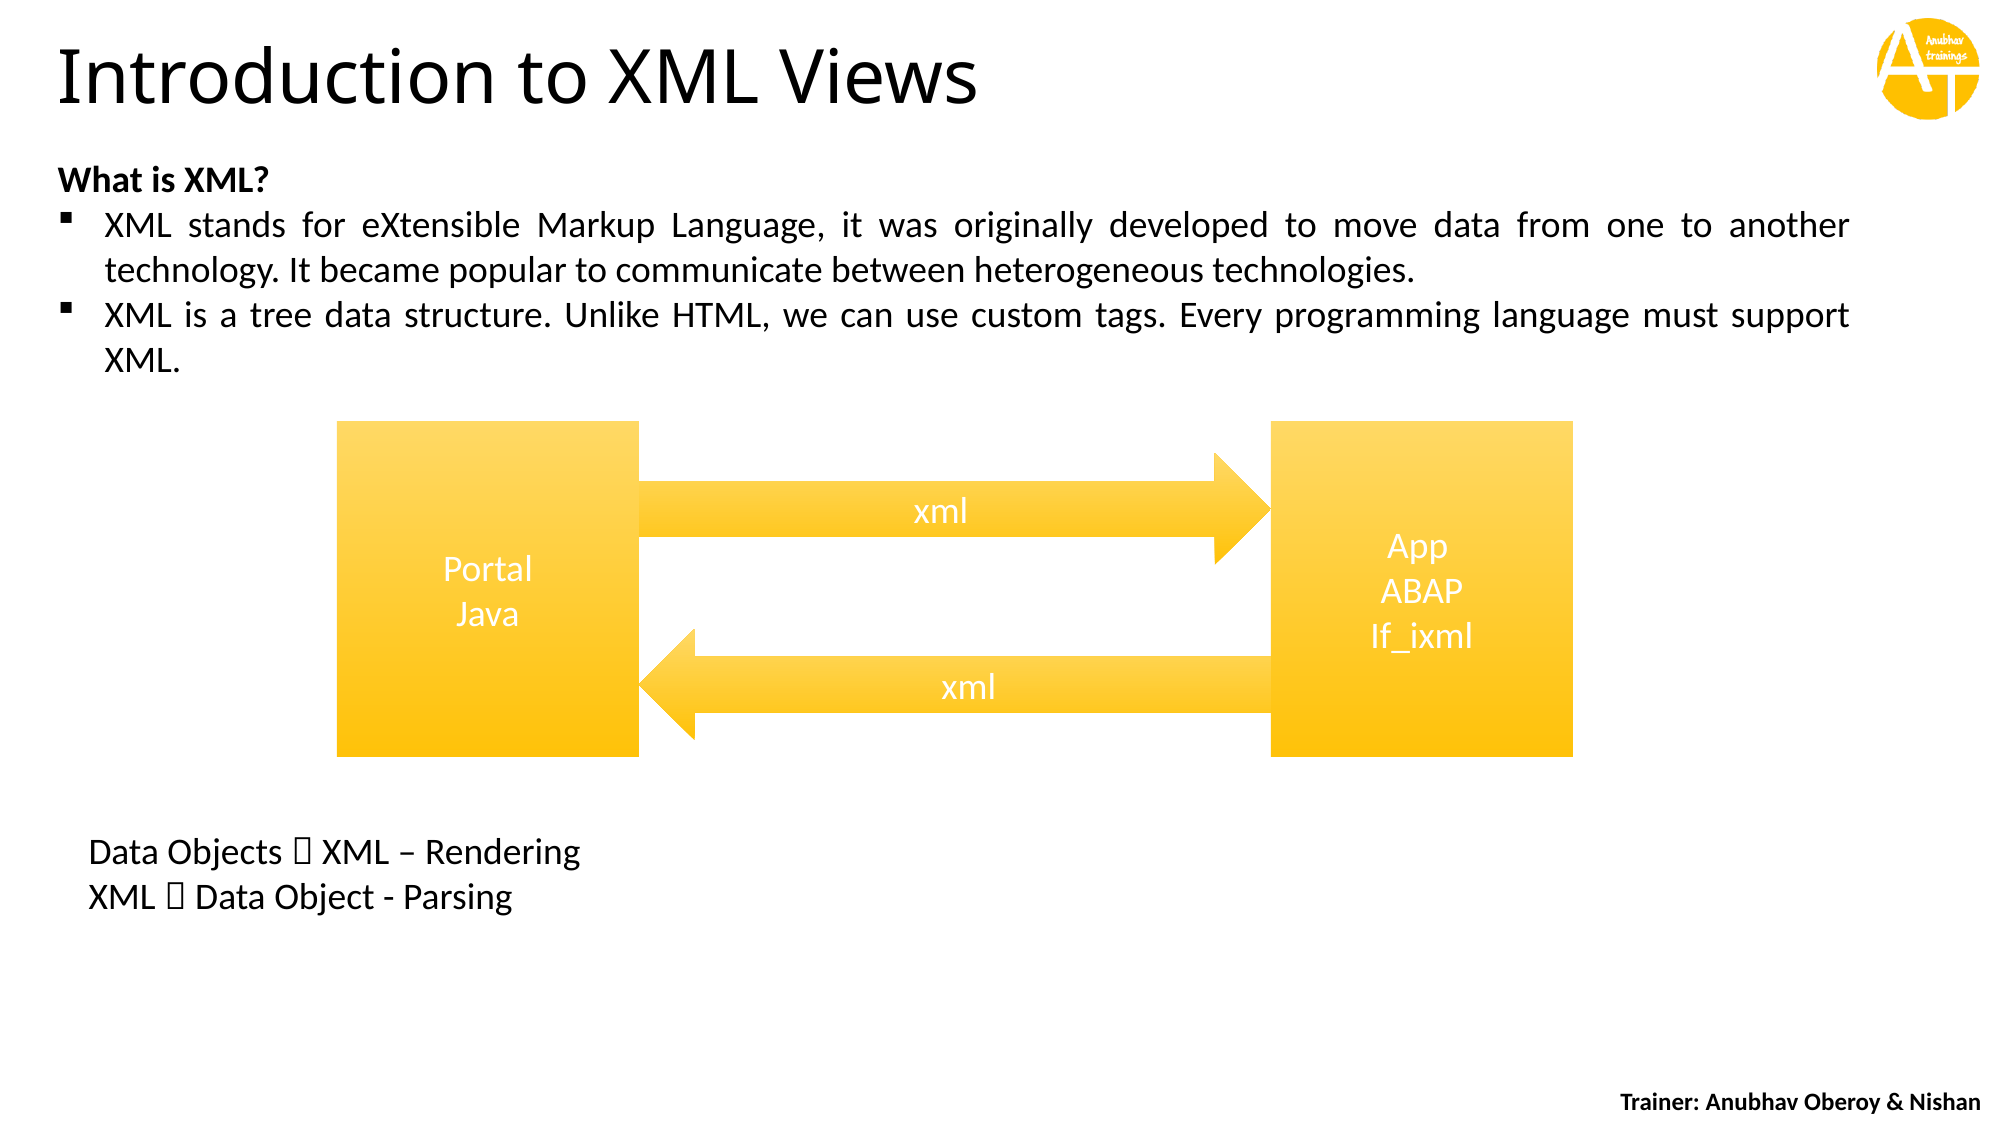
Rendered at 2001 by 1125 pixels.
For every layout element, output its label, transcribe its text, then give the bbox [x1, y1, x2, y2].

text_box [336, 421, 1574, 757]
picture [1866, 11, 1985, 128]
text_box What is XML? XML stands for eXtensible Markup Language, it was originally developed to move data from one to another technology. It became popular to communicate between heterogeneous technologies. XML is a tree data structure. Unlike HTML, we can use custom tags. Every programming language must support XML. [42, 147, 1867, 433]
text_box Data Objects  XML – Rendering XML  Data Object - Parsing [73, 819, 1074, 925]
text_box Introduction to XML Views [42, 30, 1867, 147]
footer Trainer: Anubhav Oberoy & Nishan [1568, 1077, 1998, 1123]
